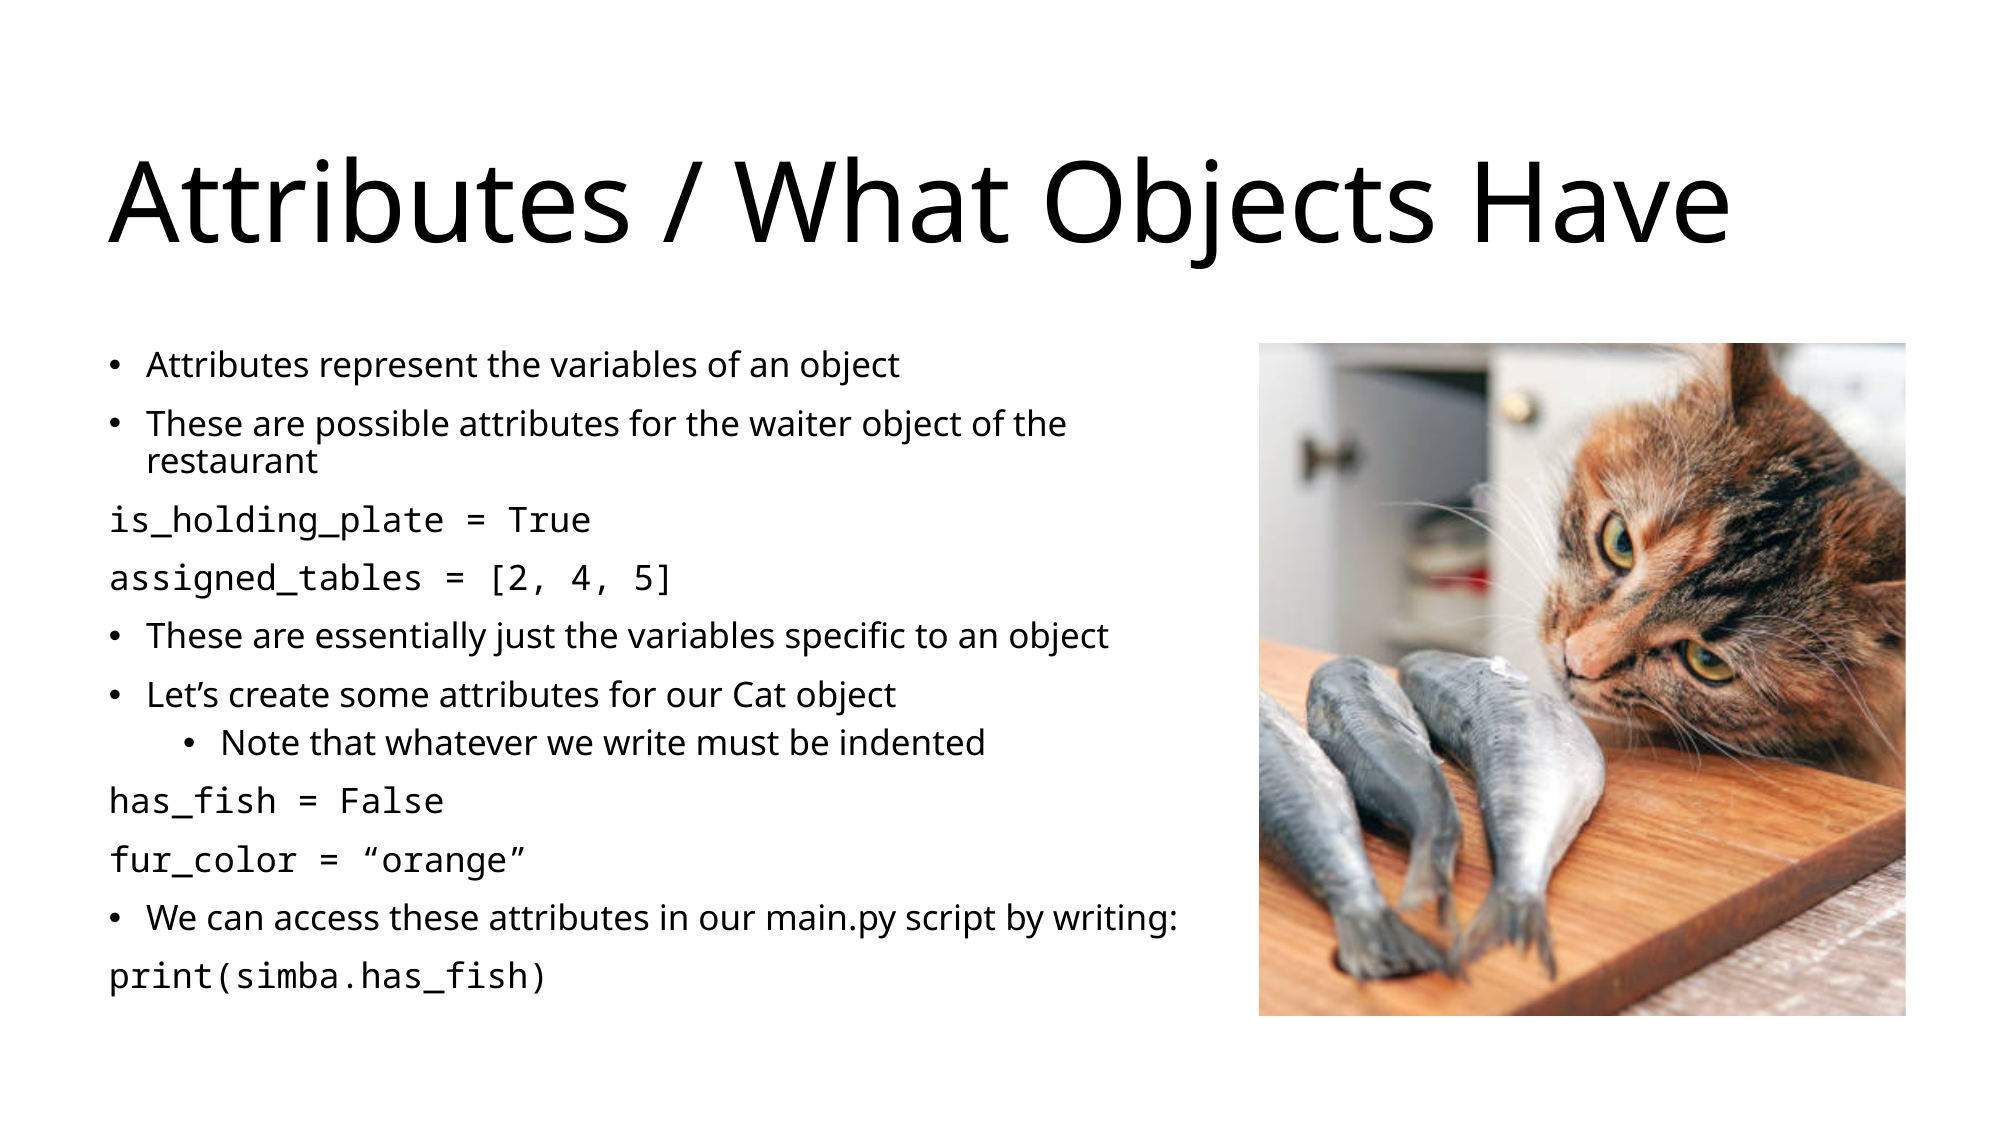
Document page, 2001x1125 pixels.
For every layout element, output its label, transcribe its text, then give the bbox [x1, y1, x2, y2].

list Attributes represent the variables of an object These are possible attributes for the waiter object of the restaurant is_holding_plate = True assigned_tables = [2, 4, 5] These are essentially just the variables specific to an object Let’s create some attributes for our Cat object Note that whatever we write must be indented has_fish = False fur_color = “orange” We can access these attributes in our main.py script by writing: print(simba.has_fish) [93, 339, 1196, 1016]
picture [1258, 342, 1907, 1016]
title Attributes / What Objects Have [93, 39, 1902, 275]
